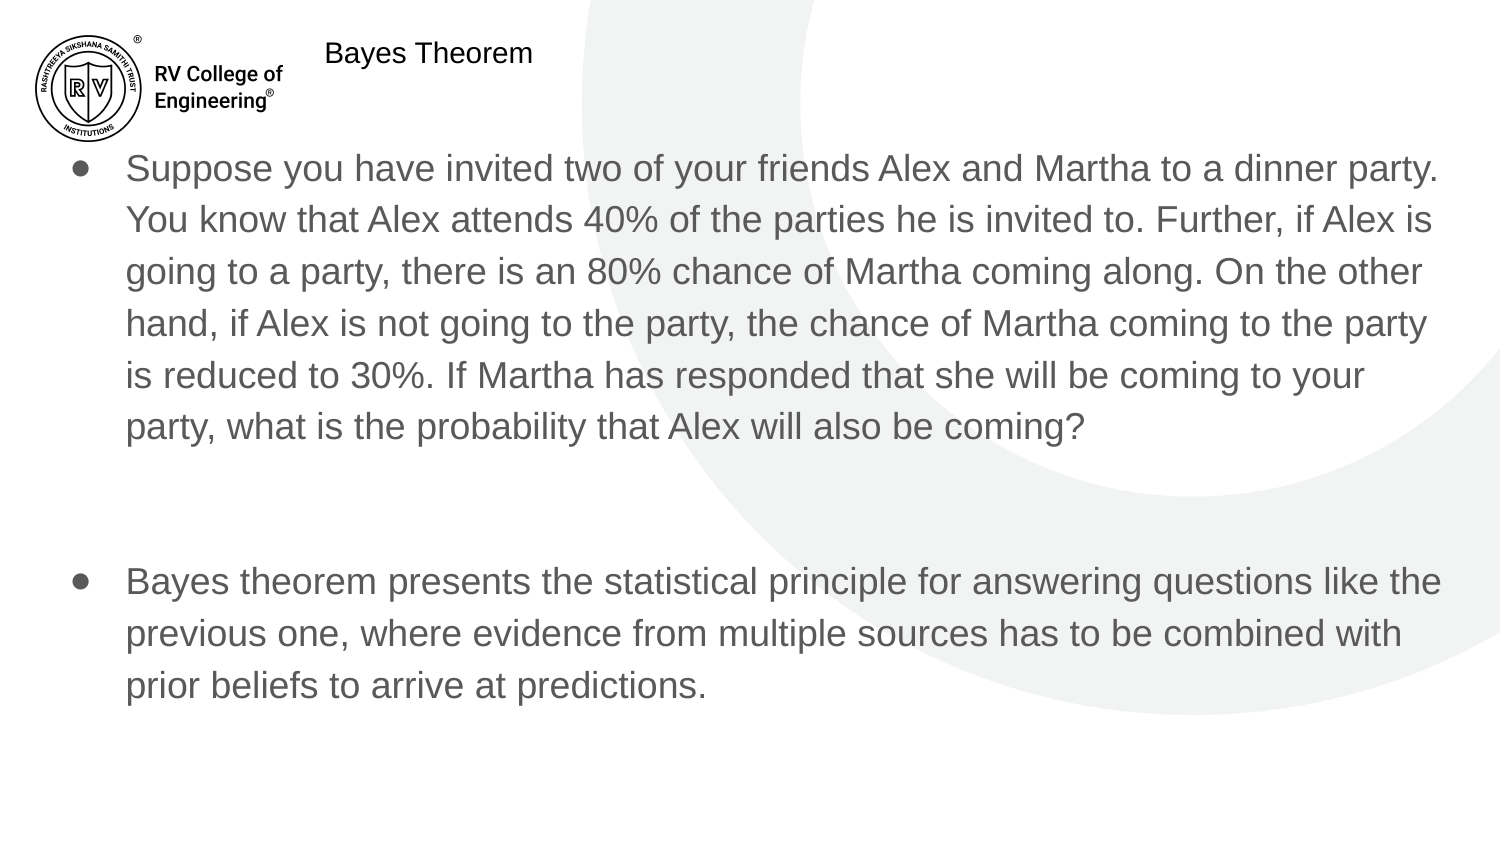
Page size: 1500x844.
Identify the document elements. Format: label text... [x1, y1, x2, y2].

list Suppose you have invited two of your friends Alex and Martha to a dinner party. You know that Alex attends 40% of the parties he is invited to. Further, if Alex is going to a party, there is an 80% chance of Martha coming along. On the other hand, if Alex is not going to the party, the chance of Martha coming to the party is reduced to 30%. If Martha has responded that she will be coming to your party, what is the probability that Alex will also be coming? Bayes theorem presents the statistical principle for answering questions like the previous one, where evidence from multiple sources has to be combined with prior beliefs to arrive at predictions. [35, 121, 1470, 825]
title Bayes Theorem [309, 18, 1254, 85]
picture [0, 0, 1500, 844]
